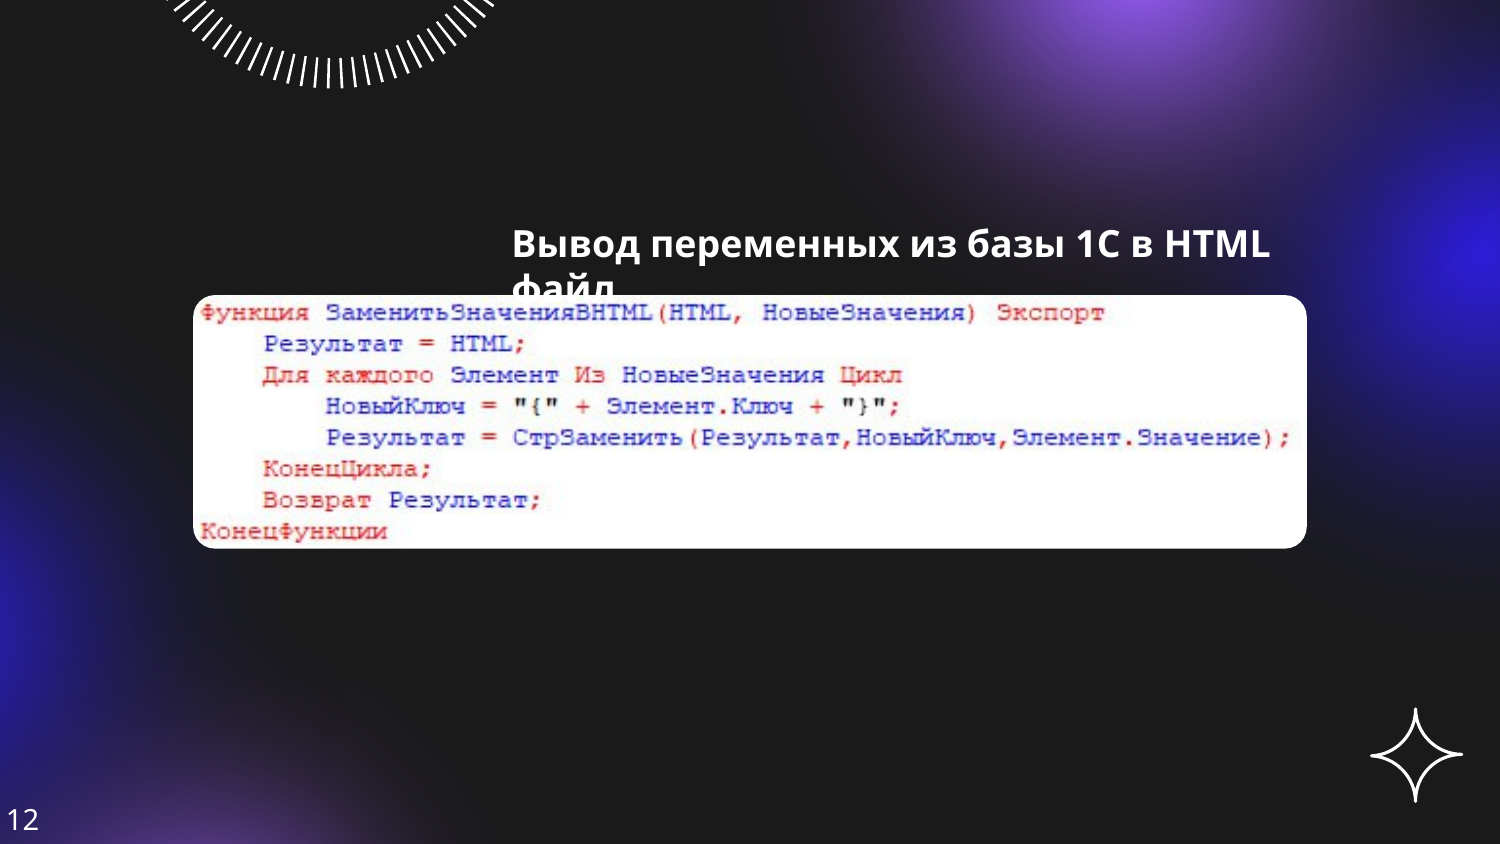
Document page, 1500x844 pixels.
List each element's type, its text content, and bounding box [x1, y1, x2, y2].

text_box 12 [0, 793, 55, 844]
picture [0, 0, 1500, 844]
text_box Вывод переменных из базы 1С в HTML файл [496, 212, 1307, 294]
